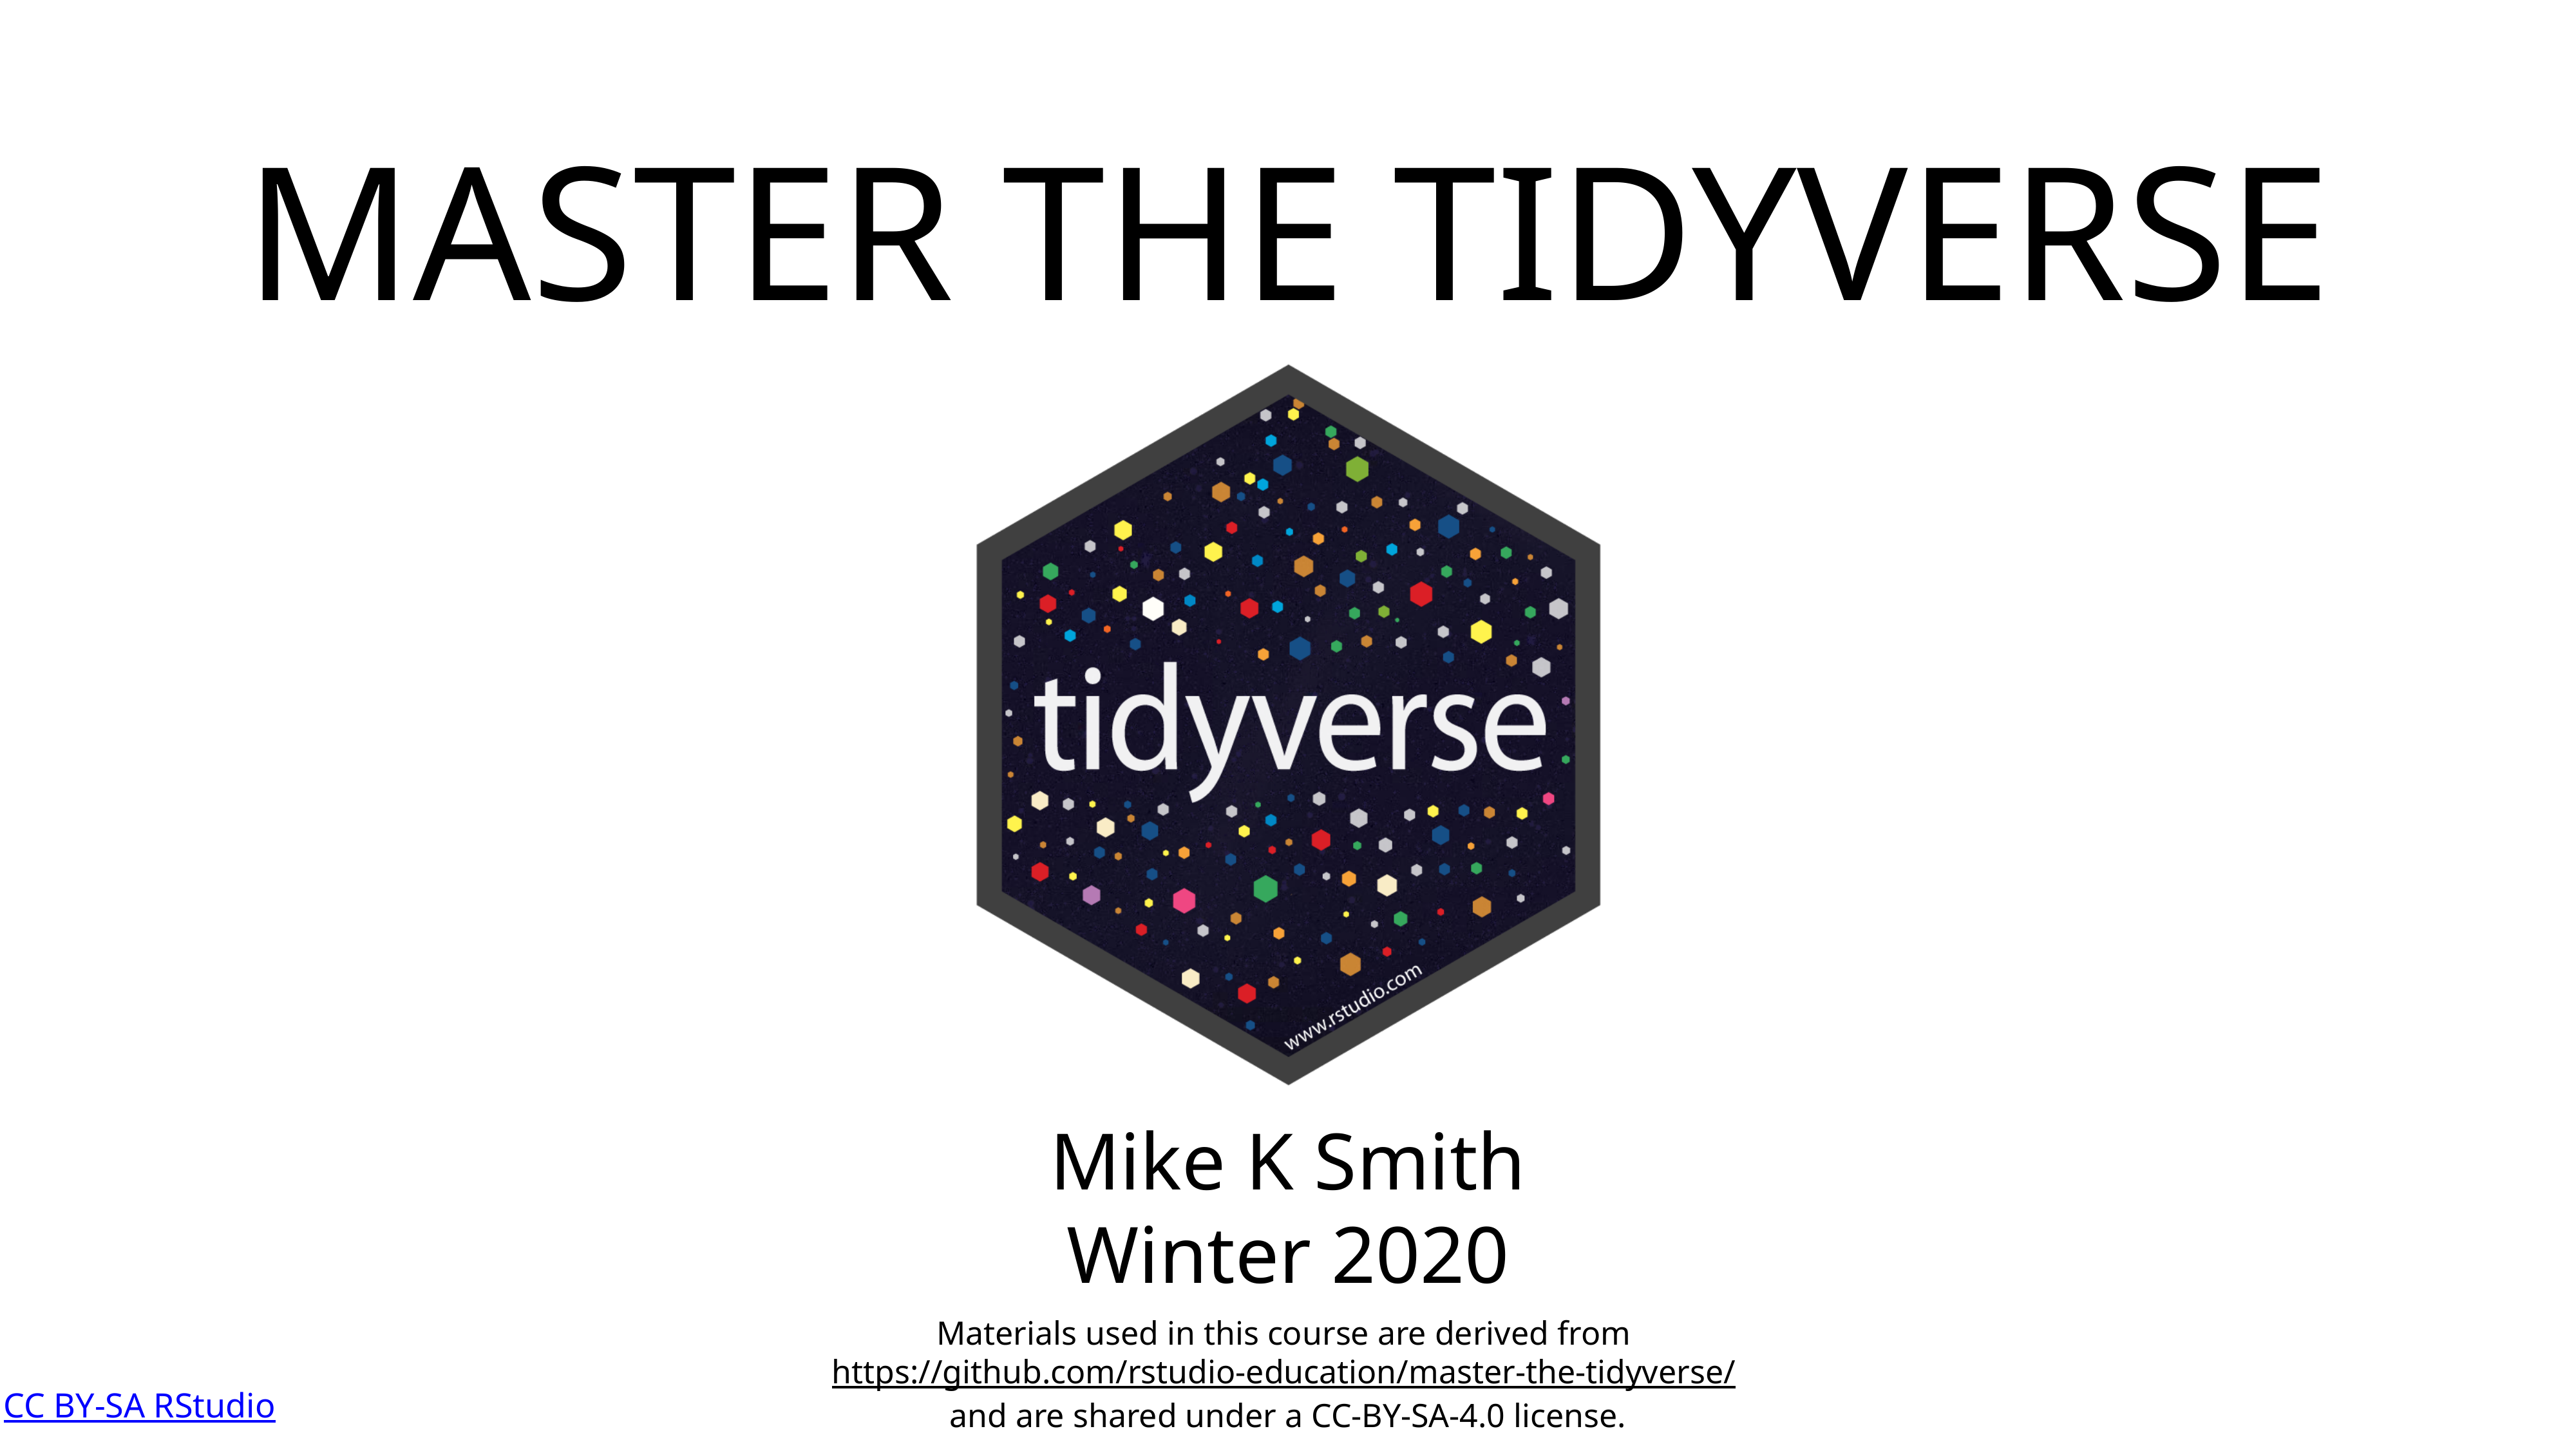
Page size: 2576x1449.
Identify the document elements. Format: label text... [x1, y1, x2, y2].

text_box MASTER THE TIDYVERSE [238, 107, 2338, 345]
text_box Materials used in this course are derived from https://github.com/rstudio-education/master-the-tidyverse/ and are shared under a CC-BY-SA-4.0 license. [824, 1305, 1752, 1442]
text_box Mike K Smith Winter 2020 [1042, 1104, 1534, 1305]
picture [974, 363, 1602, 1086]
